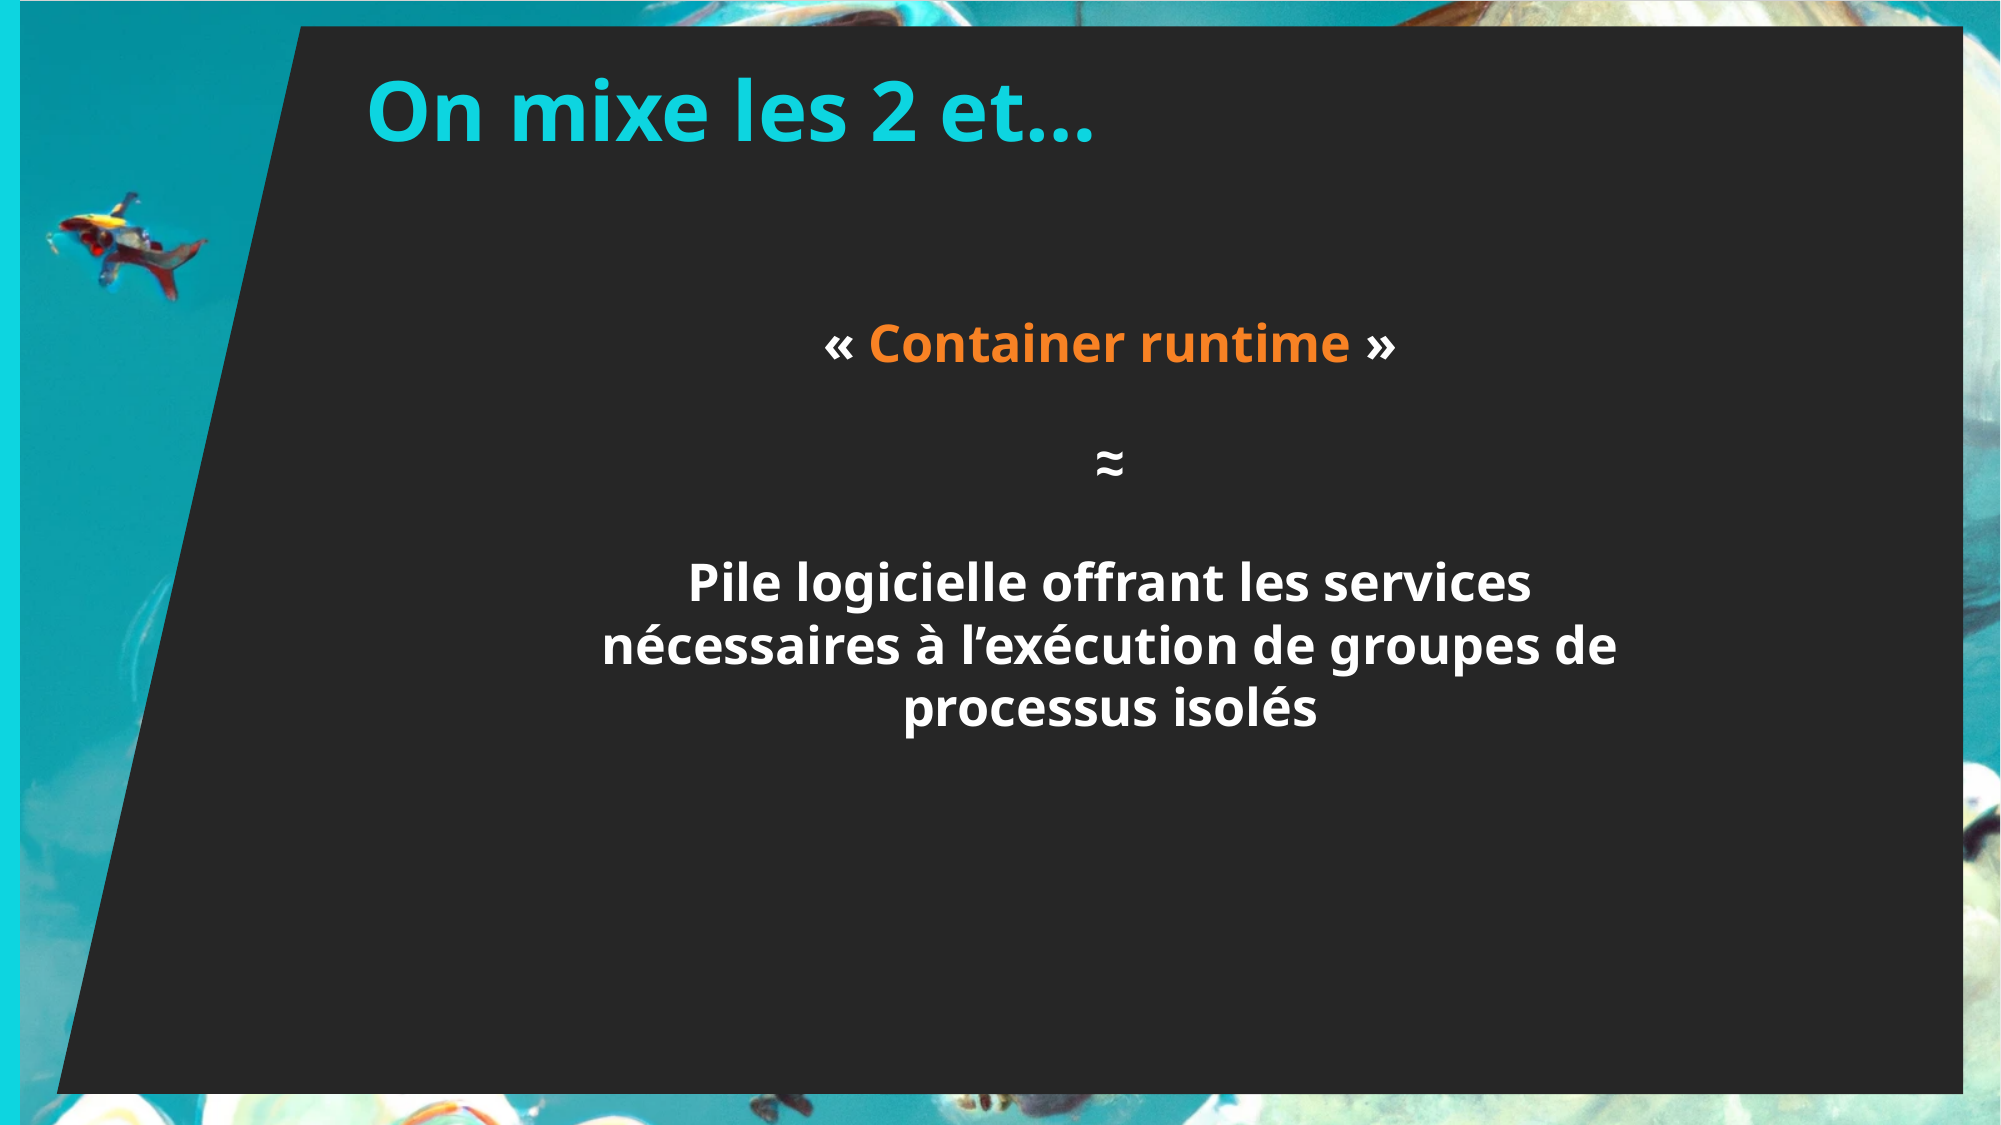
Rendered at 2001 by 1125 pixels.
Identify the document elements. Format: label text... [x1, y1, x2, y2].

picture [20, 1, 2001, 1125]
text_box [548, 303, 1672, 747]
text_box On mixe les 2 et… [350, 50, 1588, 166]
